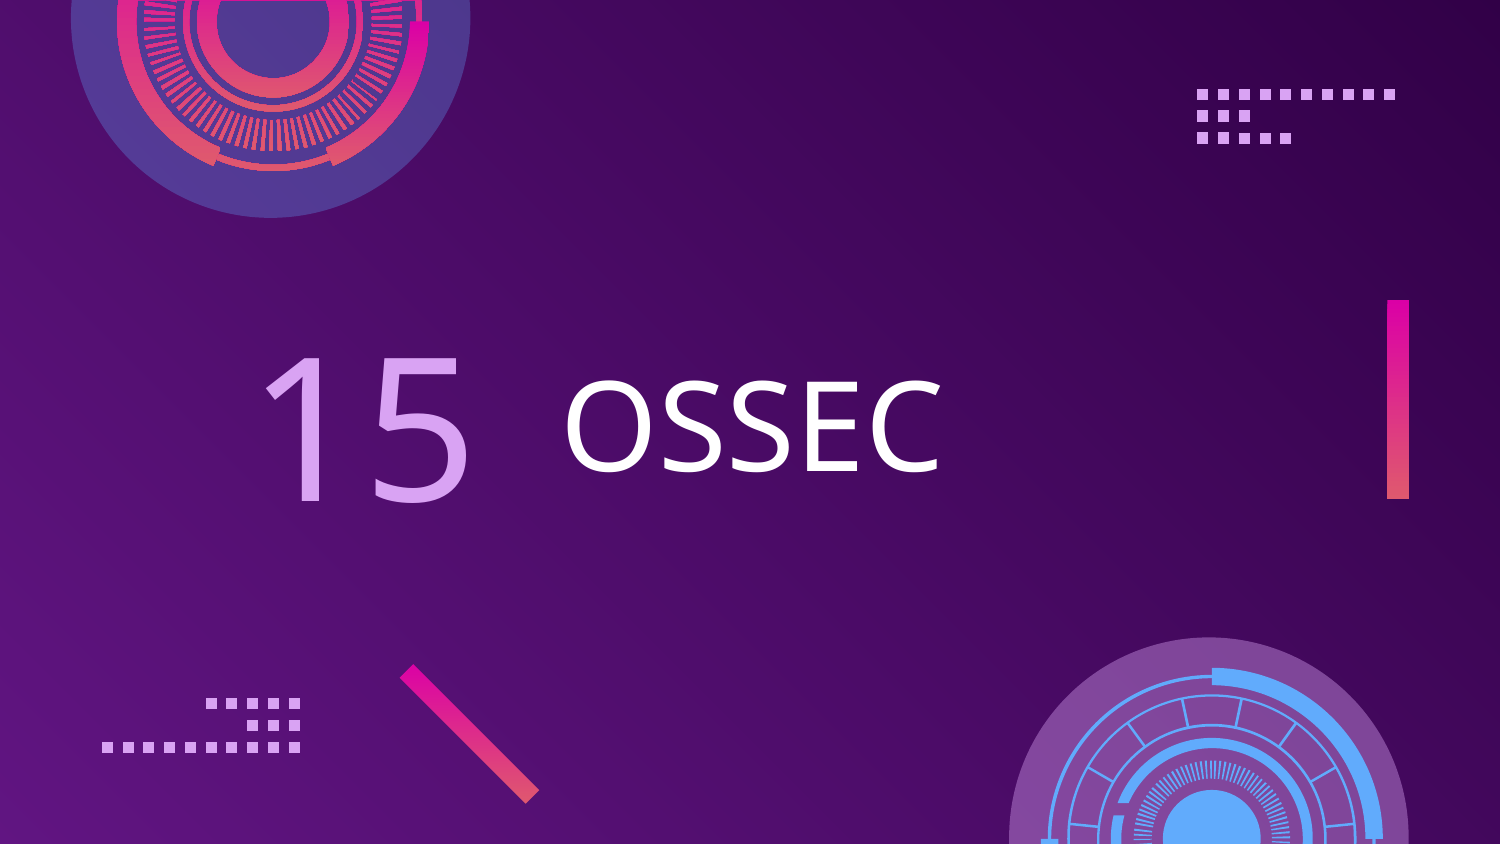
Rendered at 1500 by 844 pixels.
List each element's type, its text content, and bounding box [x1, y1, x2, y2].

text_box [1387, 299, 1409, 500]
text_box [1197, 88, 1396, 144]
title 15 [191, 334, 535, 510]
title OSSEC [545, 352, 1222, 491]
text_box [101, 697, 300, 754]
text_box [399, 664, 540, 804]
